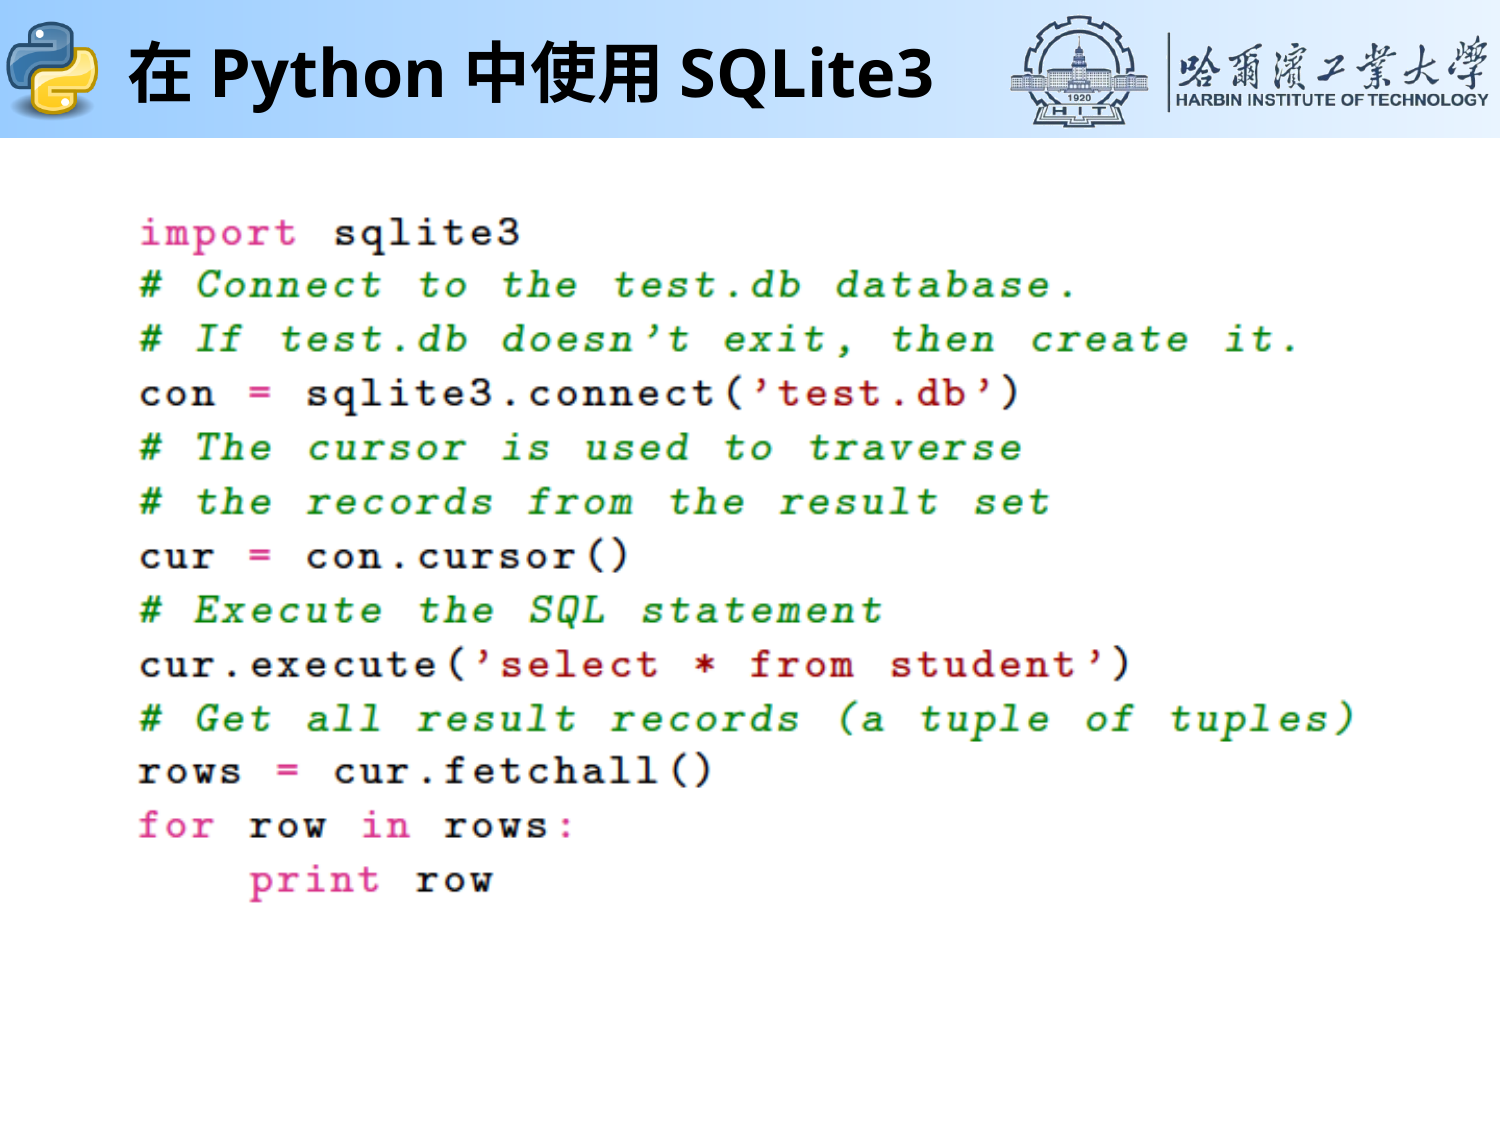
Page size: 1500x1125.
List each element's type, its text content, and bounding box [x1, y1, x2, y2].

picture [0, 19, 104, 123]
picture [124, 211, 1374, 911]
title 在Python中使用SQLite3 [112, 20, 1334, 121]
picture [1000, 4, 1500, 138]
